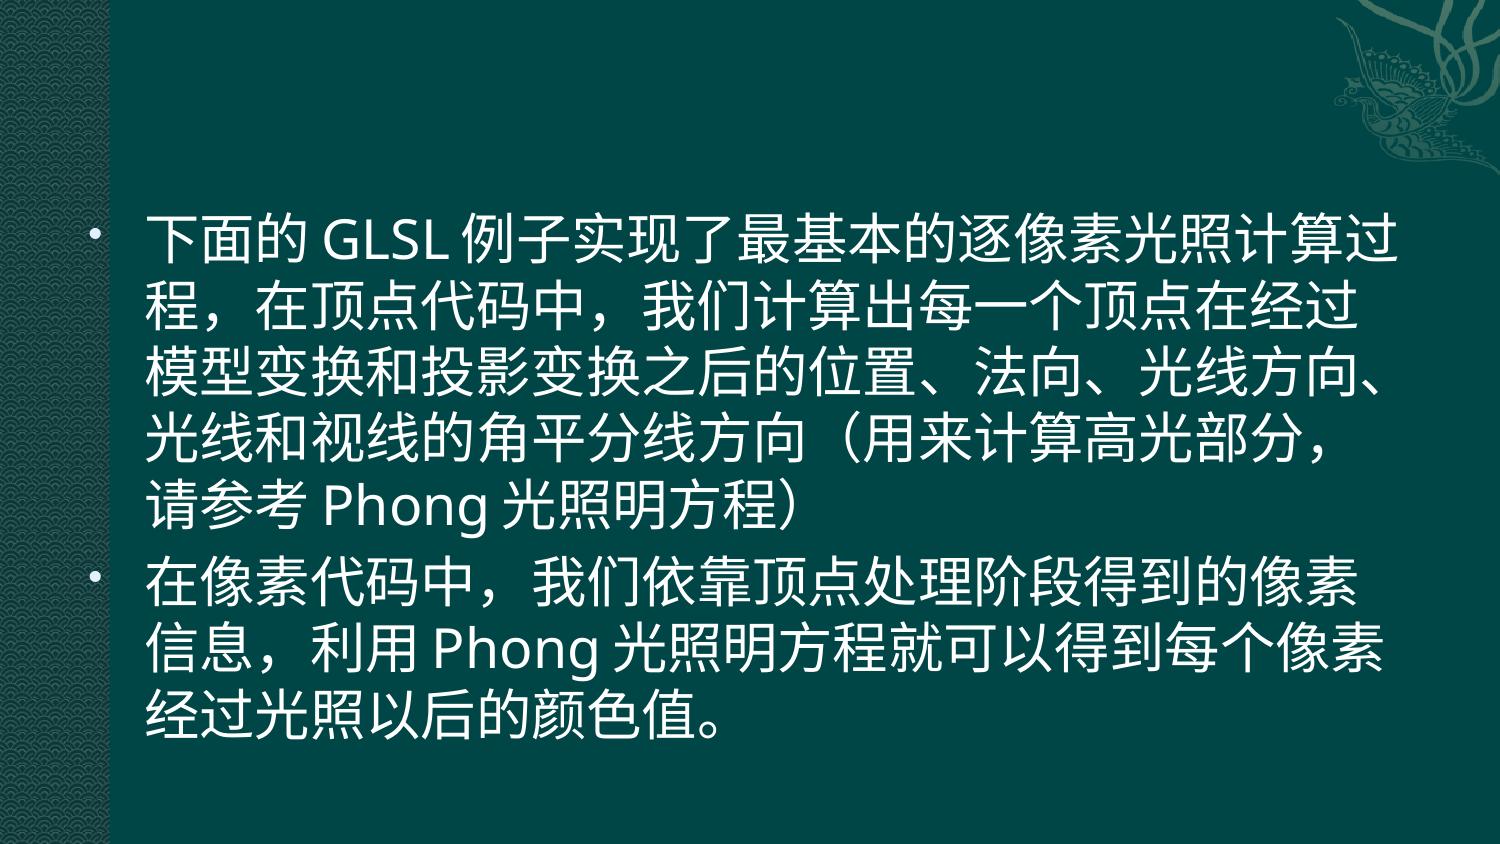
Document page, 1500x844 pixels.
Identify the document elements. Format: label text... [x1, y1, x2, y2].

picture [0, 0, 110, 844]
list 下面的GLSL例子实现了最基本的逐像素光照计算过程，在顶点代码中，我们计算出每一个顶点在经过模型变换和投影变换之后的位置、法向、光线方向、光线和视线的角平分线方向（用来计算高光部分，请参考Phong光照明方程） 在像素代码中，我们依靠顶点处理阶段得到的像素信息，利用Phong光照明方程就可以得到每个像素经过光照以后的颜色值。 [75, 196, 1425, 754]
